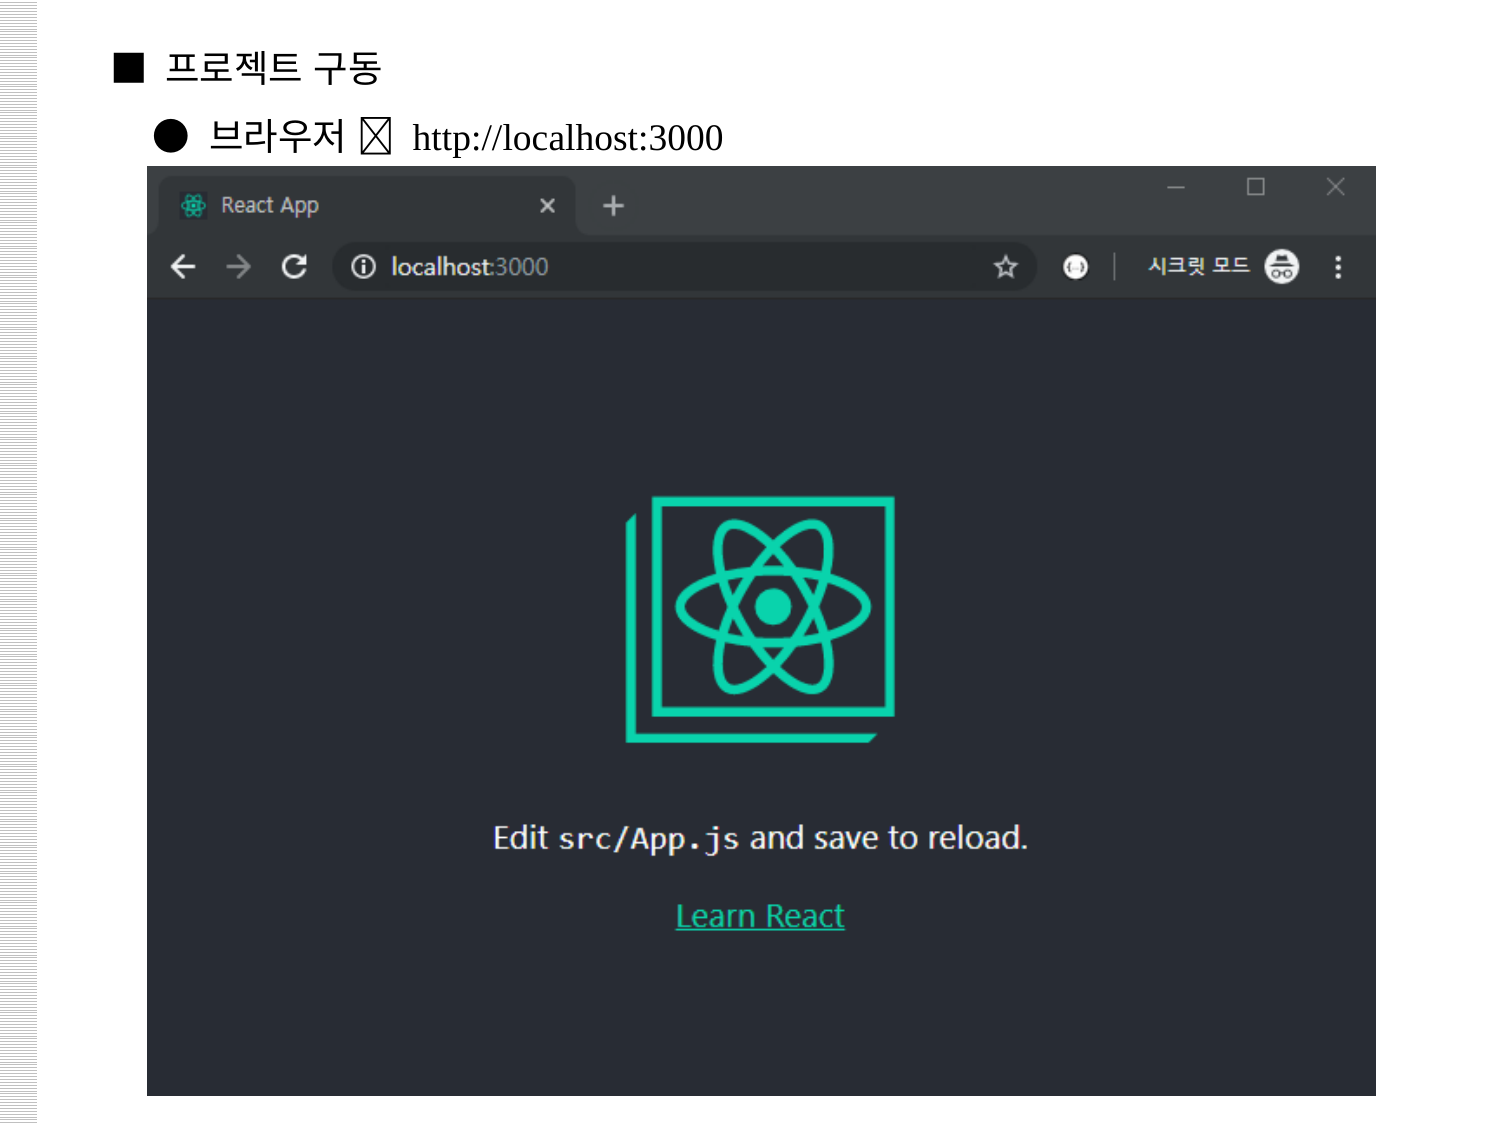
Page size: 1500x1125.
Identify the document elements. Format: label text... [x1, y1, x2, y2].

picture [147, 166, 1377, 1096]
text_box ■ 프로젝트 구동 ● 브라우저  http://localhost:3000 [95, 15, 739, 166]
